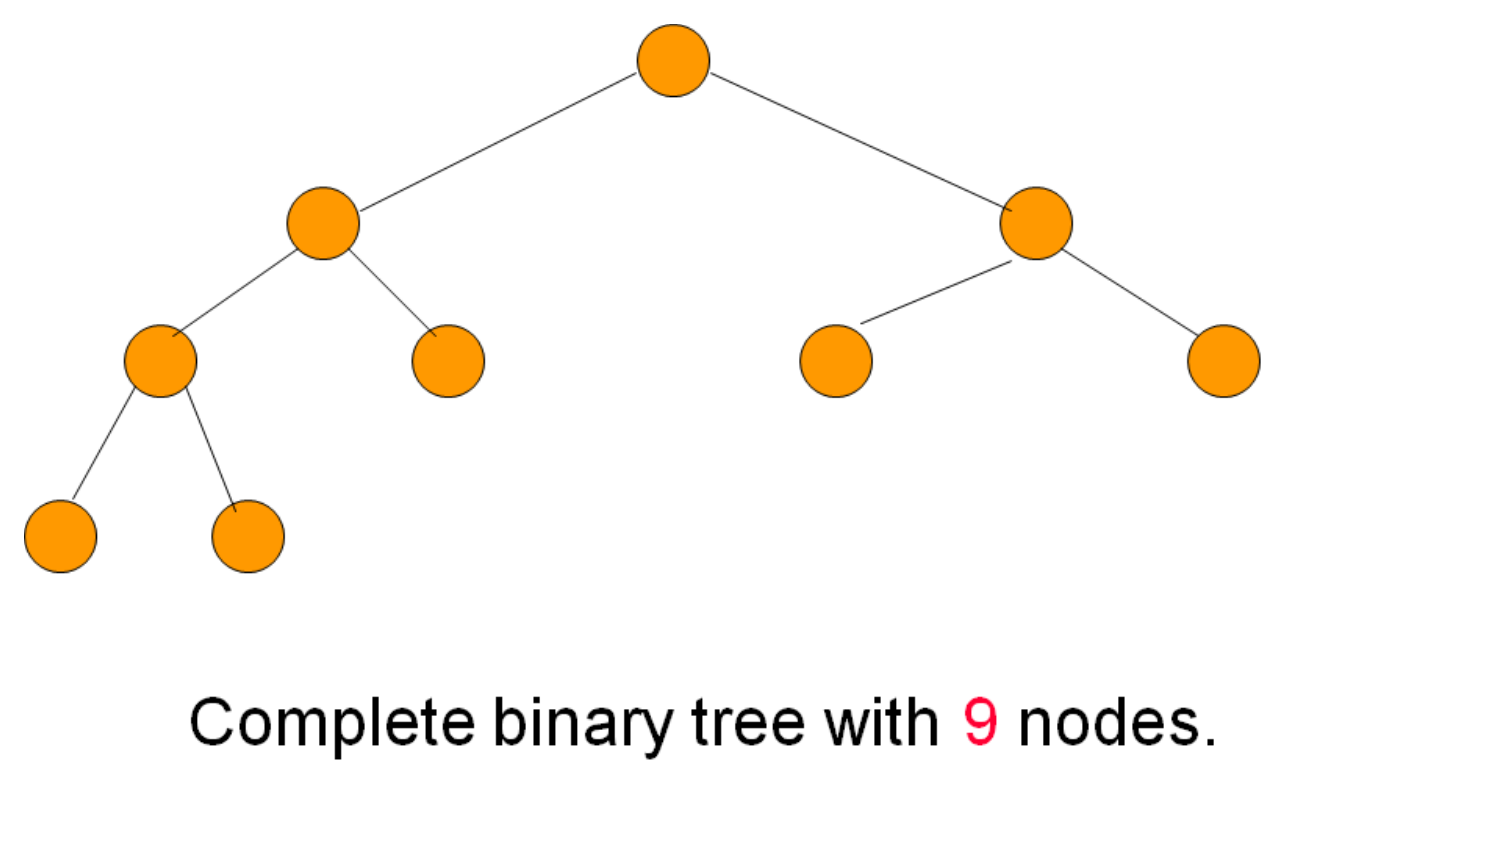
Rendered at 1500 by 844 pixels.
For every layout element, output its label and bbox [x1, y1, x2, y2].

picture [24, 24, 1387, 802]
